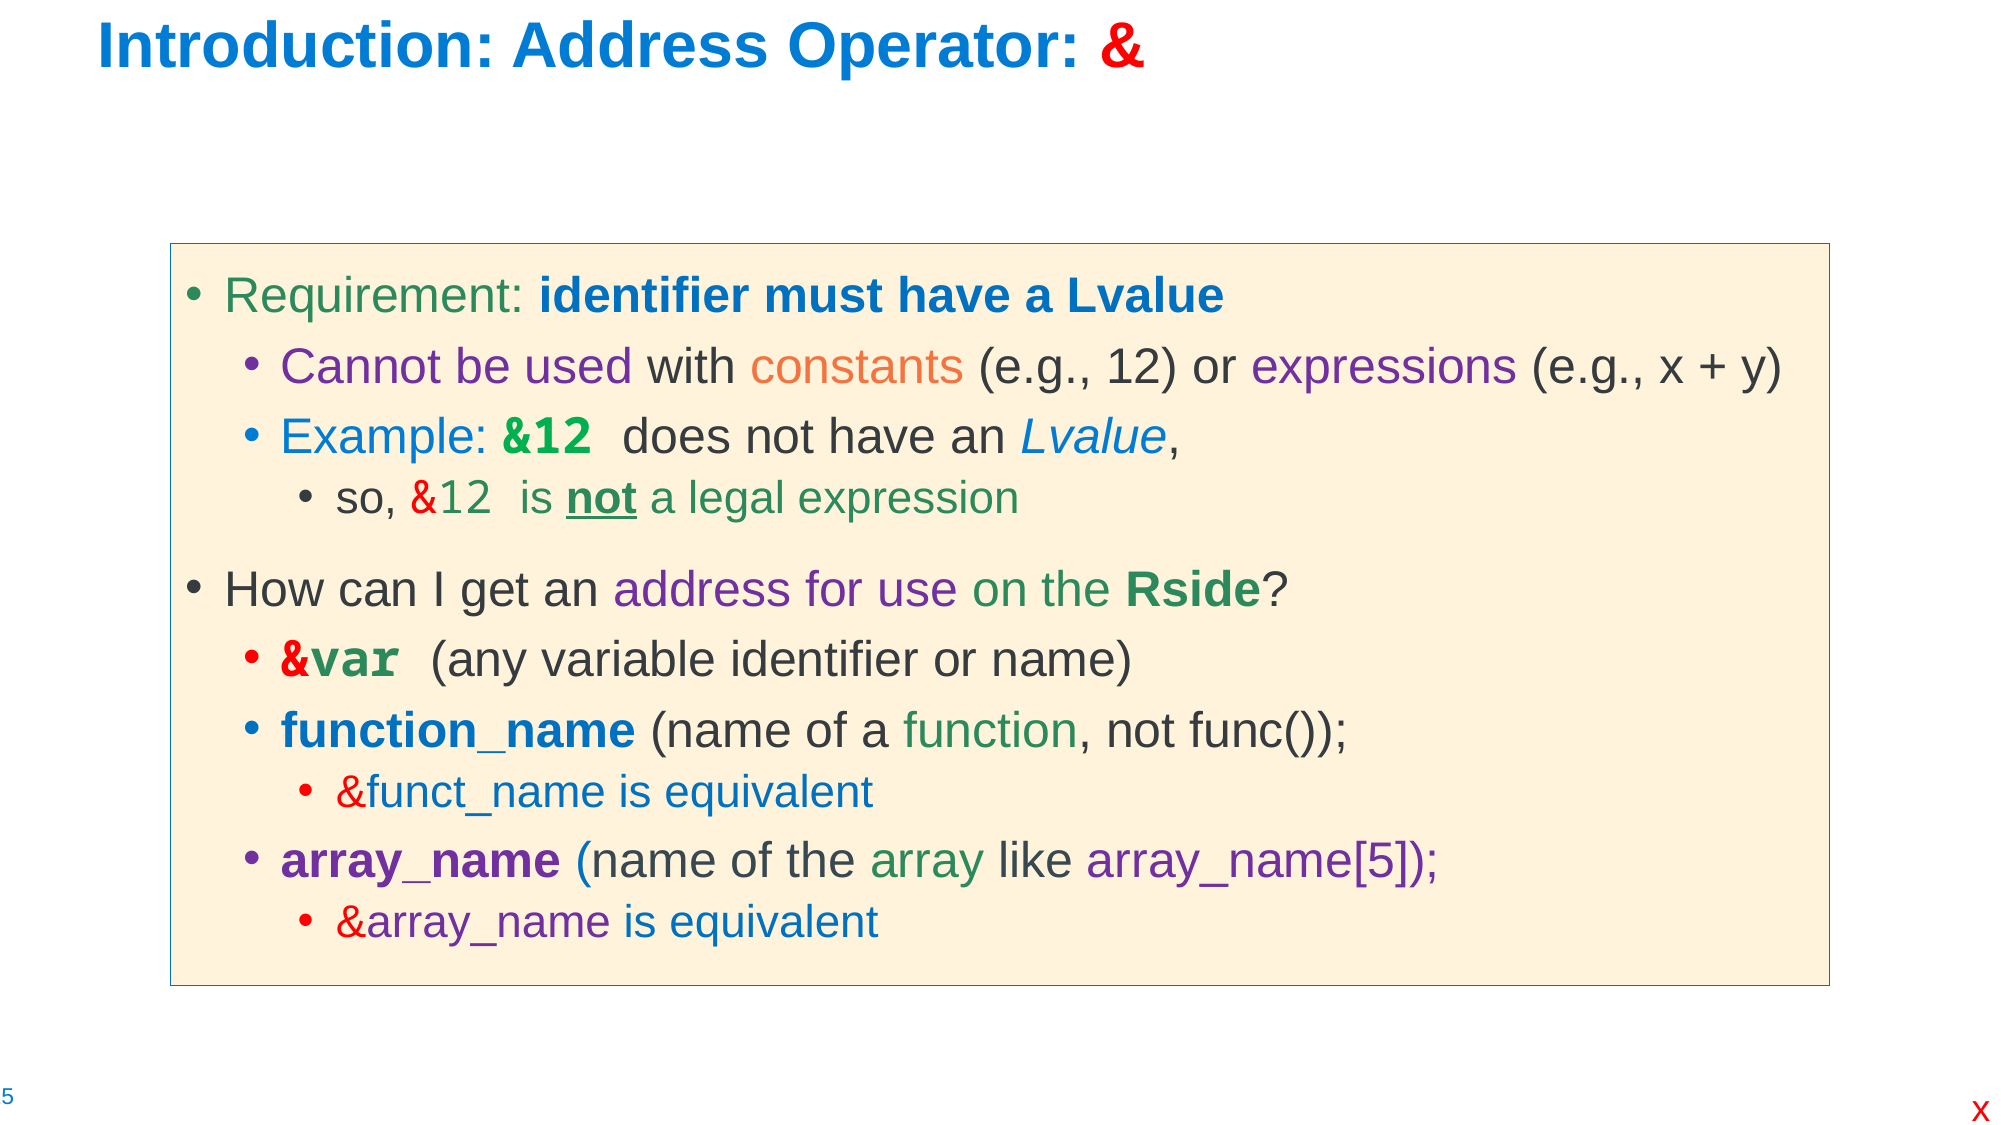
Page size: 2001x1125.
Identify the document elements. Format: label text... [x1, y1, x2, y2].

text_box x [1956, 1076, 2000, 1125]
list Requirement: identifier must have a Lvalue Cannot be used with constants (e.g., 12) or expressions (e.g., x + y) Example: &12 does not have an Lvalue, so, &12 is not a legal expression How can I get an address for use on the Rside? &var (any variable identifier or name) function_name (name of a function, not func()); &funct_name is equivalent array_name (name of the array like array_name[5]); &array_name is equivalent [170, 243, 1830, 986]
title Introduction: Address Operator: & [82, 20, 1808, 90]
